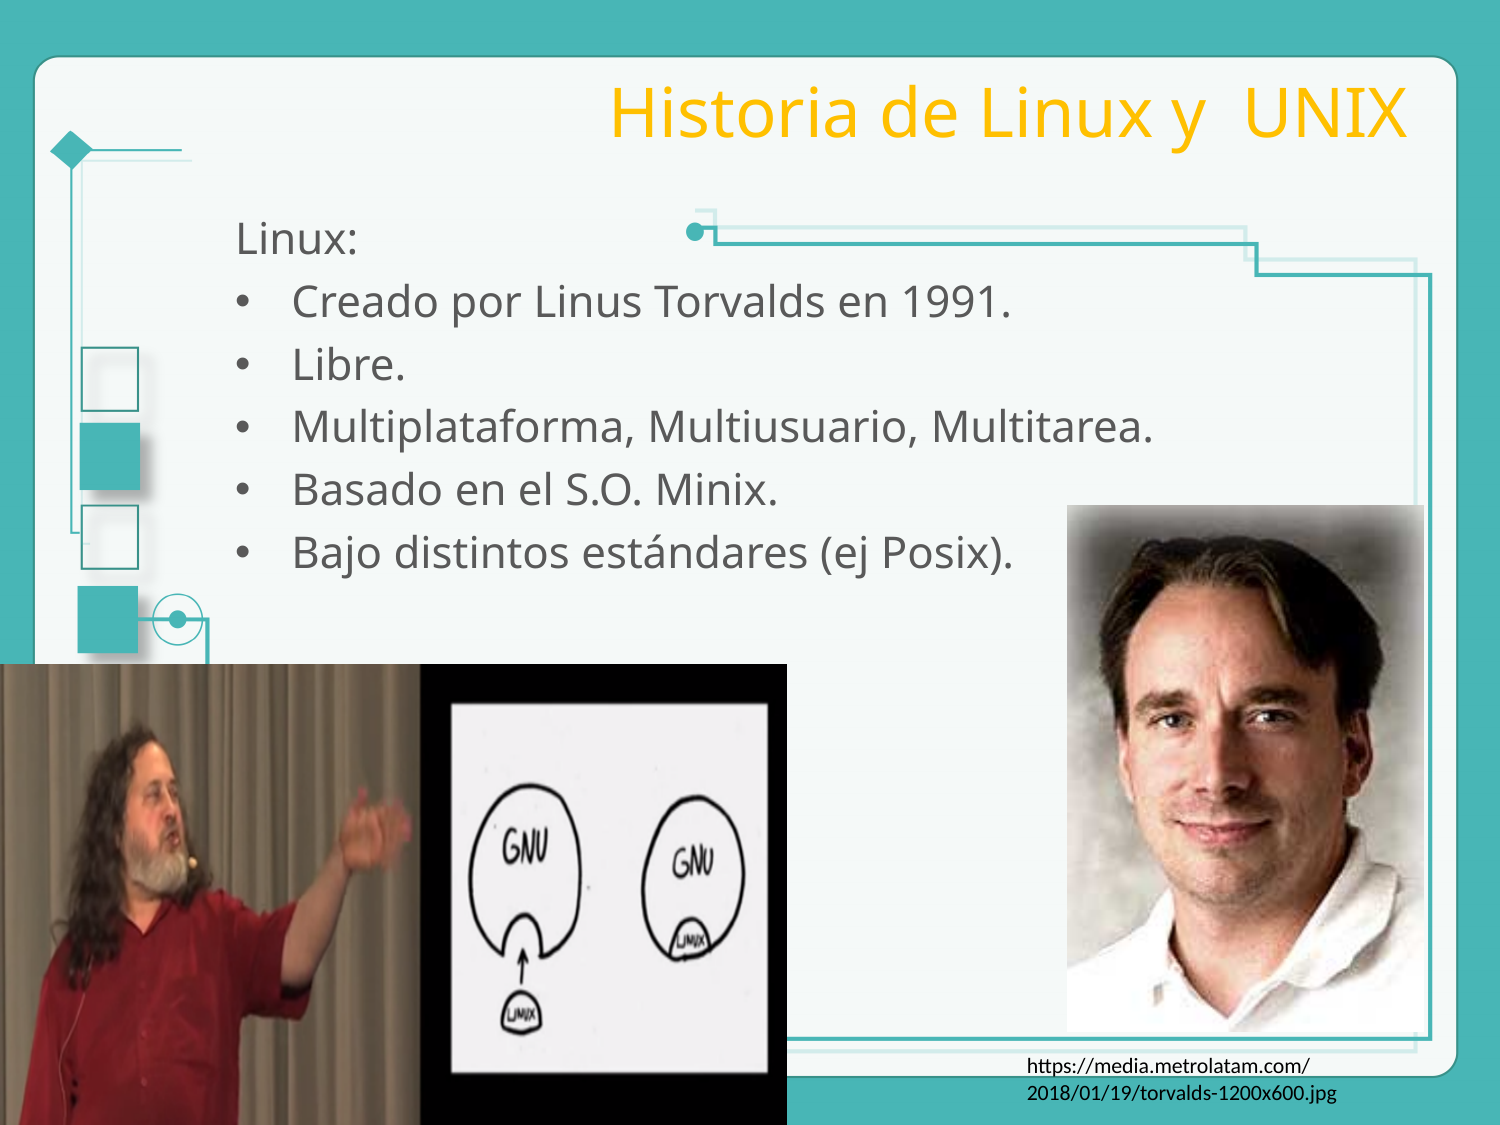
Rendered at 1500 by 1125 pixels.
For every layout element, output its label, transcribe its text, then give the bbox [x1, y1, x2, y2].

picture [0, 0, 1500, 1125]
text_box https://media.metrolatam.com/2018/01/19/torvalds-1200x600.jpg [1012, 1044, 1382, 1112]
title Historia de Linux y UNIX [531, 70, 1424, 169]
list Linux: Creado por Linus Torvalds en 1991. Libre. Multiplataforma, Multiusuario, Multitarea. Basado en el S.O. Minix. Bajo distintos estándares (ej Posix). [220, 209, 1332, 939]
